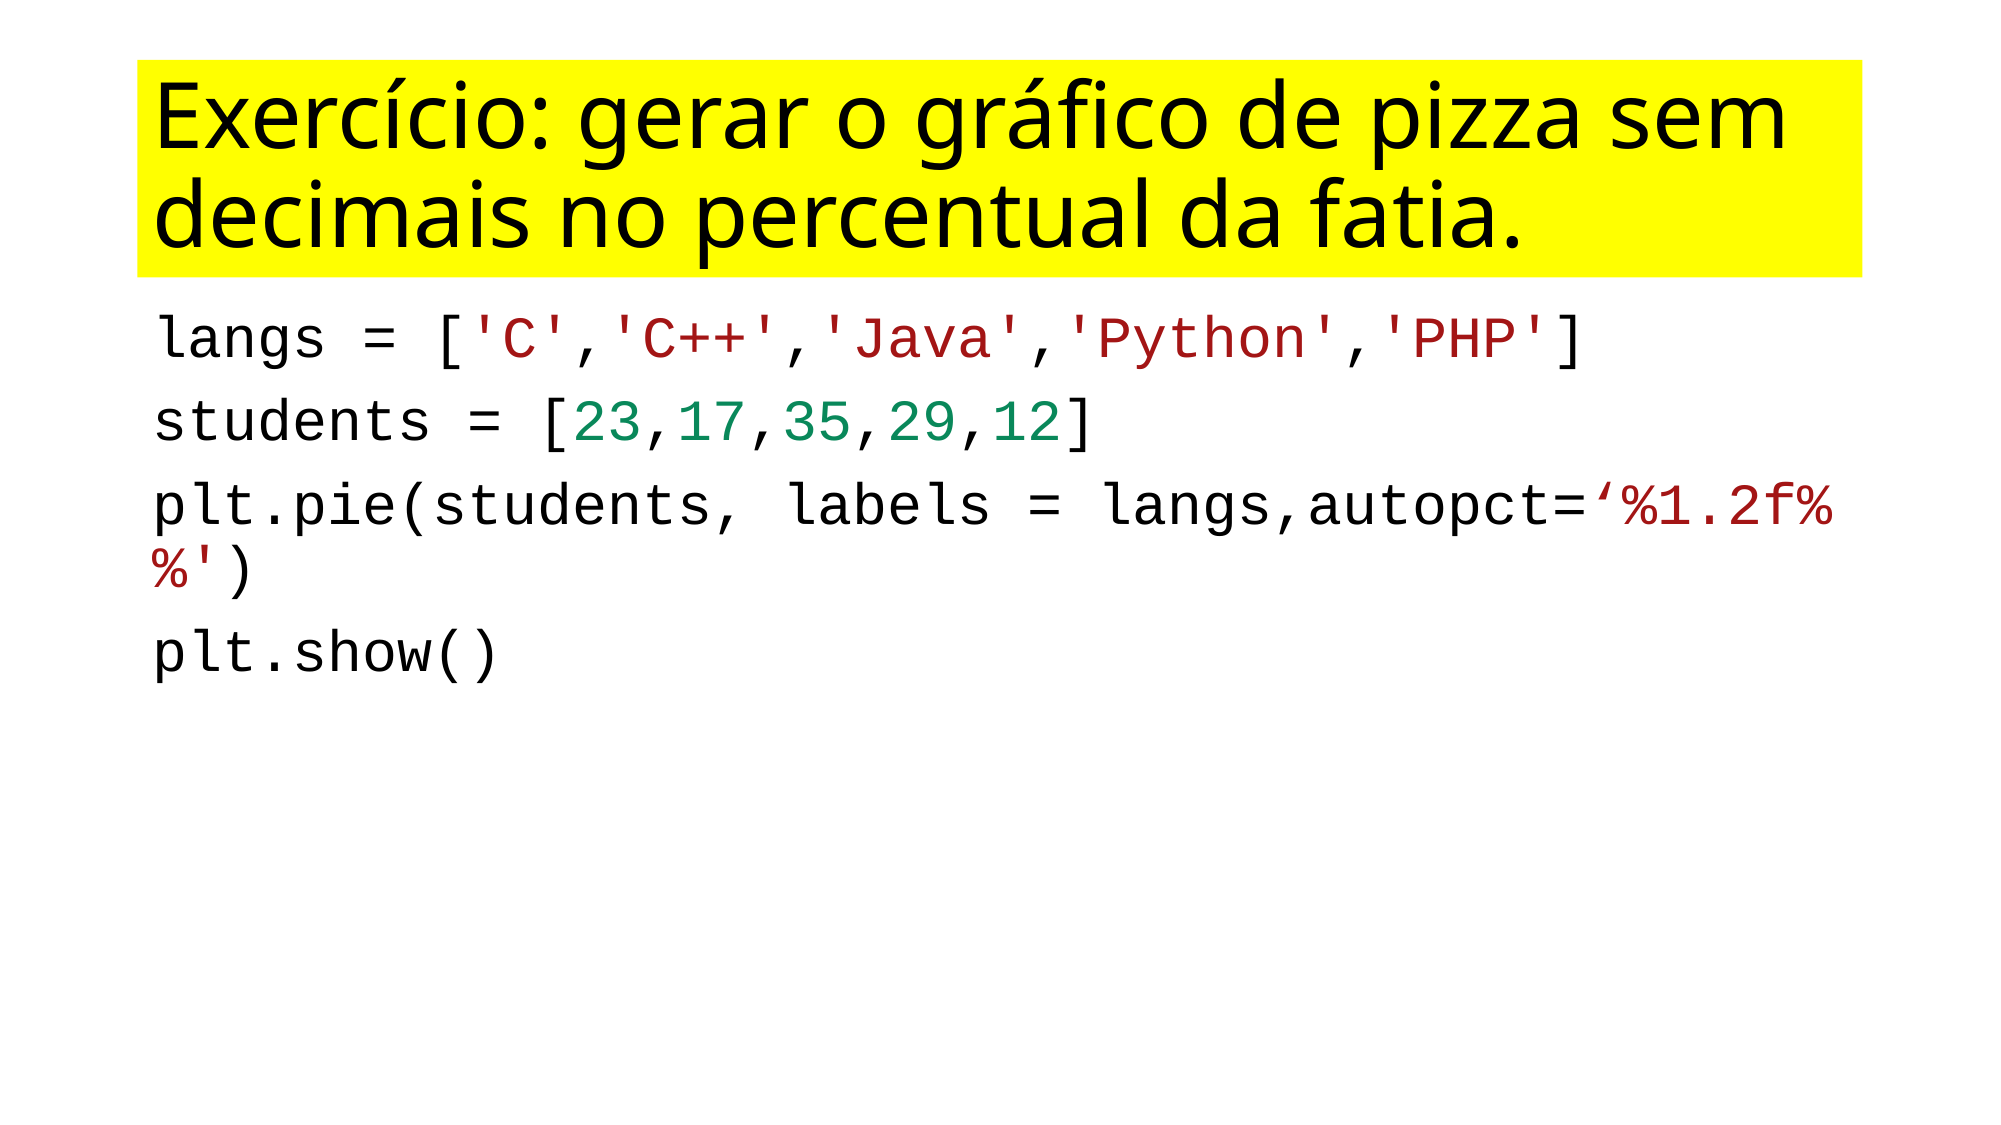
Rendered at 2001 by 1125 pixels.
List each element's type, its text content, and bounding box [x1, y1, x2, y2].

title Exercício: gerar o gráfico de pizza sem decimais no percentual da fatia. [137, 59, 1863, 278]
list langs = ['C','C++','Java','Python','PHP'] students = [23,17,35,29,12] plt.pie(students, labels = langs,autopct=‘%1.2f%%') plt.show() [137, 299, 1863, 1014]
